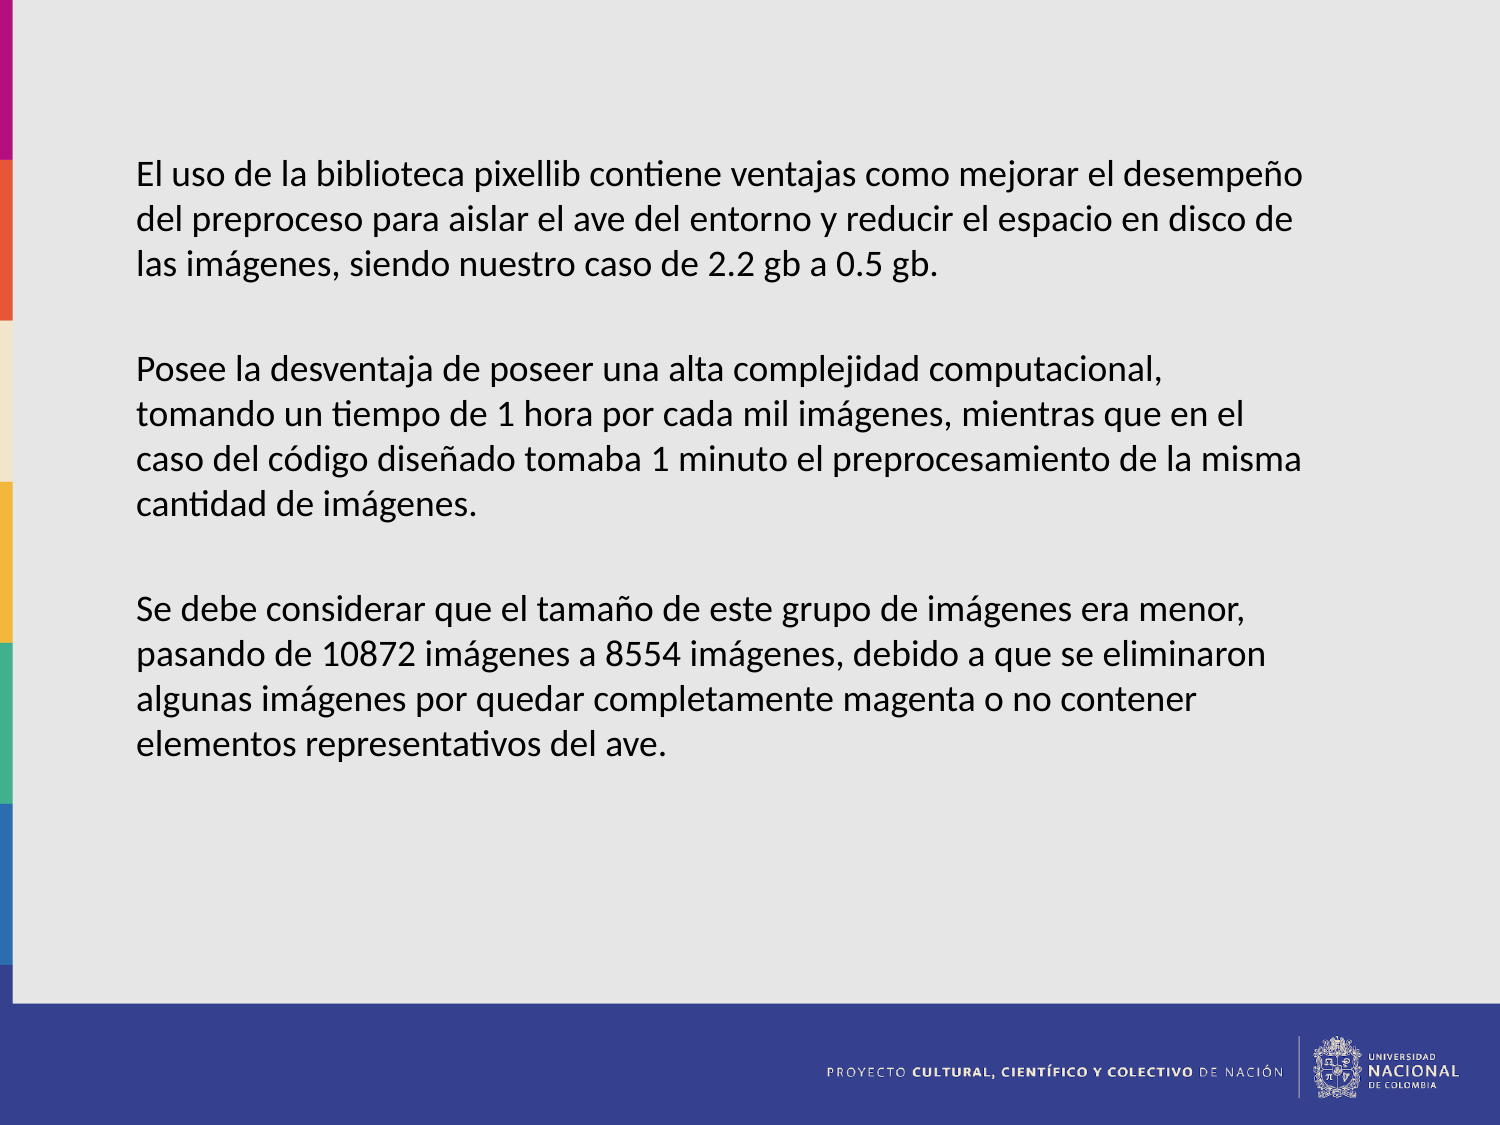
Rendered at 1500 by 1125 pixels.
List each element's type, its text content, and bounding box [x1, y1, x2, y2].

list El uso de la biblioteca pixellib contiene ventajas como mejorar el desempeño del preproceso para aislar el ave del entorno y reducir el espacio en disco de las imágenes, siendo nuestro caso de 2.2 gb a 0.5 gb. Posee la desventaja de poseer una alta complejidad computacional, tomando un tiempo de 1 hora por cada mil imágenes, mientras que en el caso del código diseñado tomaba 1 minuto el preprocesamiento de la misma cantidad de imágenes. Se debe considerar que el tamaño de este grupo de imágenes era menor, pasando de 10872 imágenes a 8554 imágenes, debido a que se eliminaron algunas imágenes por quedar completamente magenta o no contener elementos representativos del ave. [121, 141, 1324, 909]
picture [0, 0, 1500, 1125]
